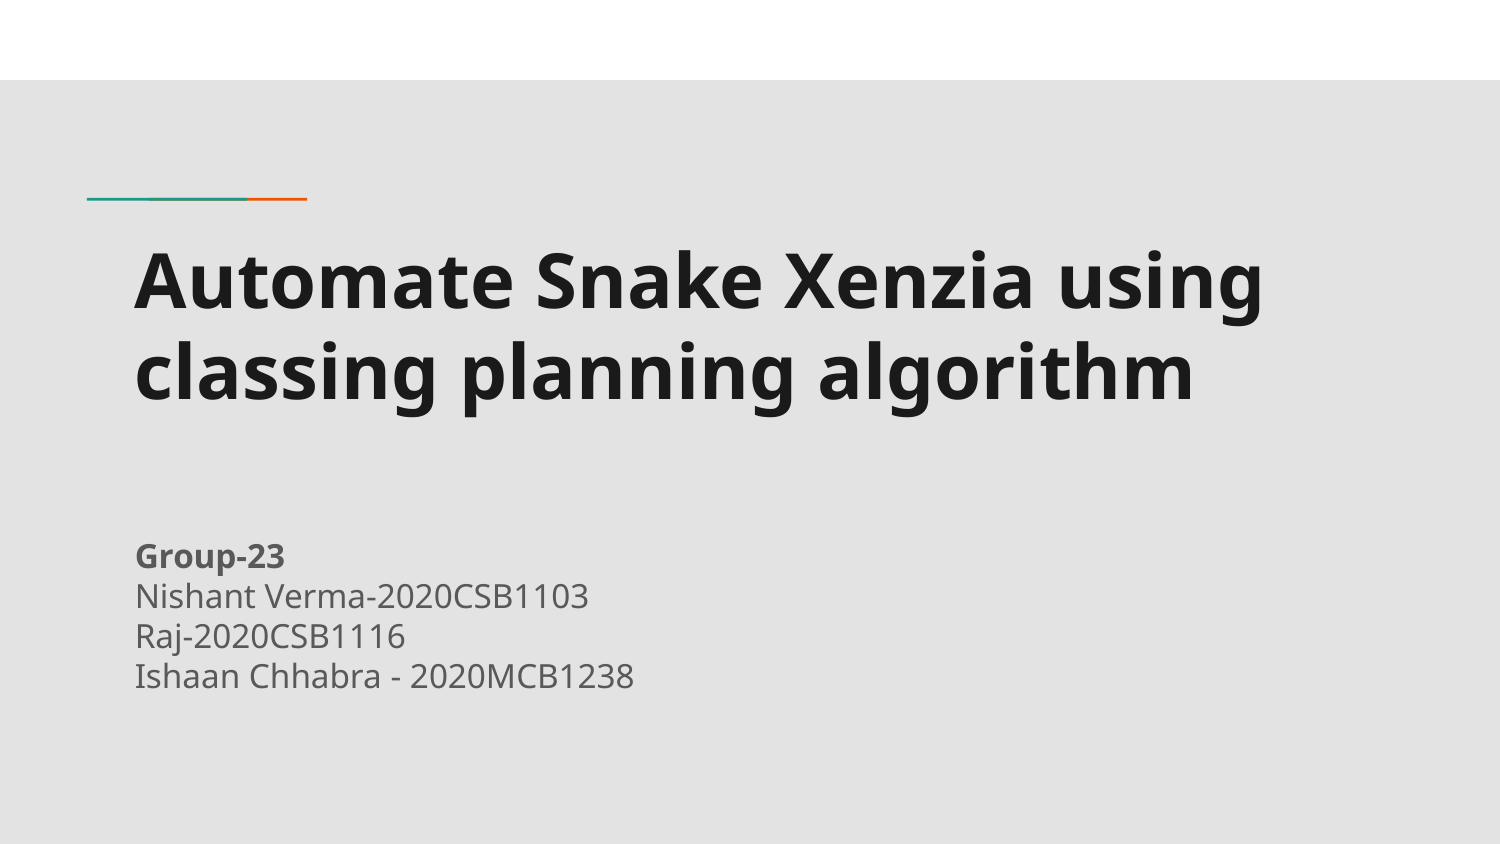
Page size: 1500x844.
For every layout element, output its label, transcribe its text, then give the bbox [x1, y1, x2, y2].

subtitle Group-23 Nishant Verma-2020CSB1103 Raj-2020CSB1116 Ishaan Chhabra - 2020MCB1238 [119, 520, 1390, 804]
title Automate Snake Xenzia using classing planning algorithm [119, 216, 1381, 490]
